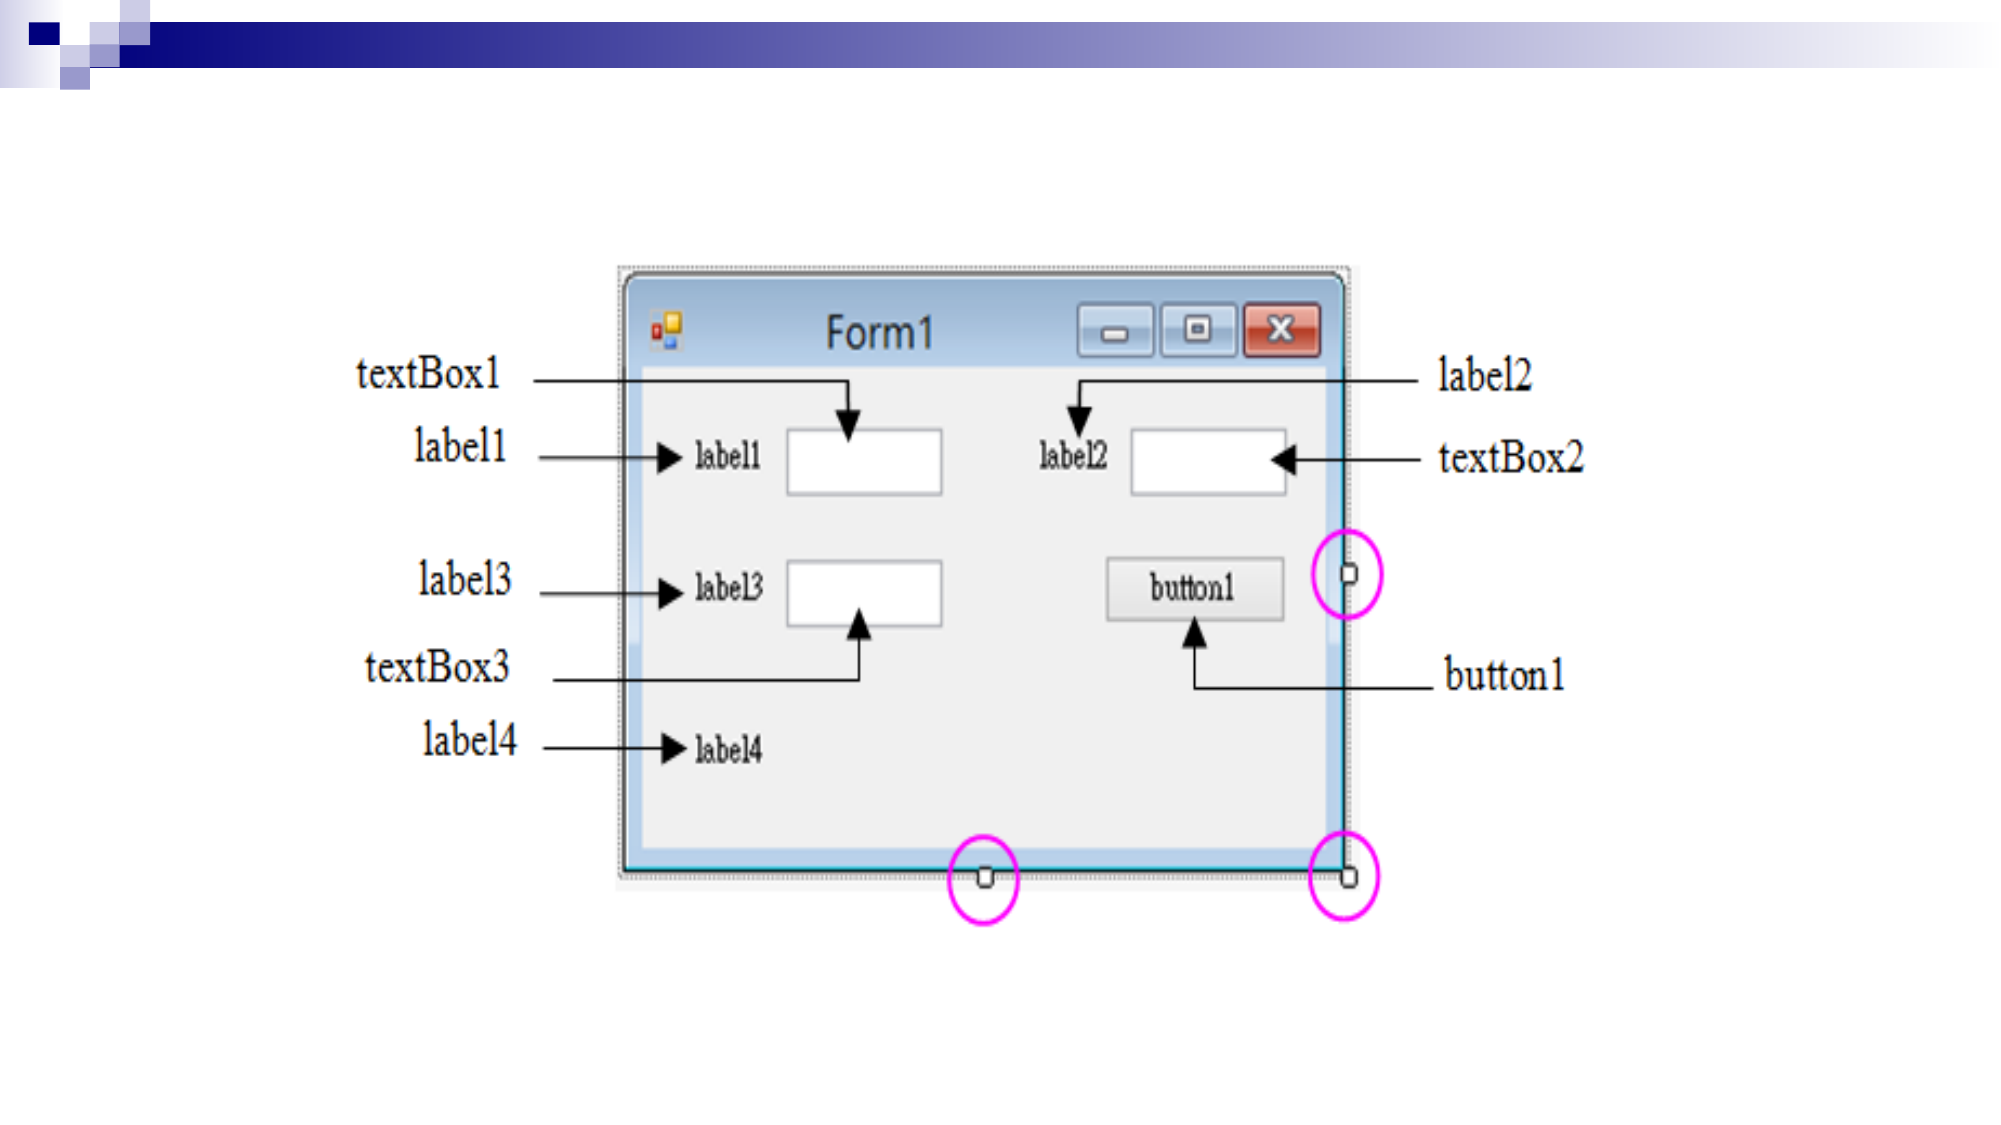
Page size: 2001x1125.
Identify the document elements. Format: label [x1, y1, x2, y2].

list [326, 231, 1627, 941]
